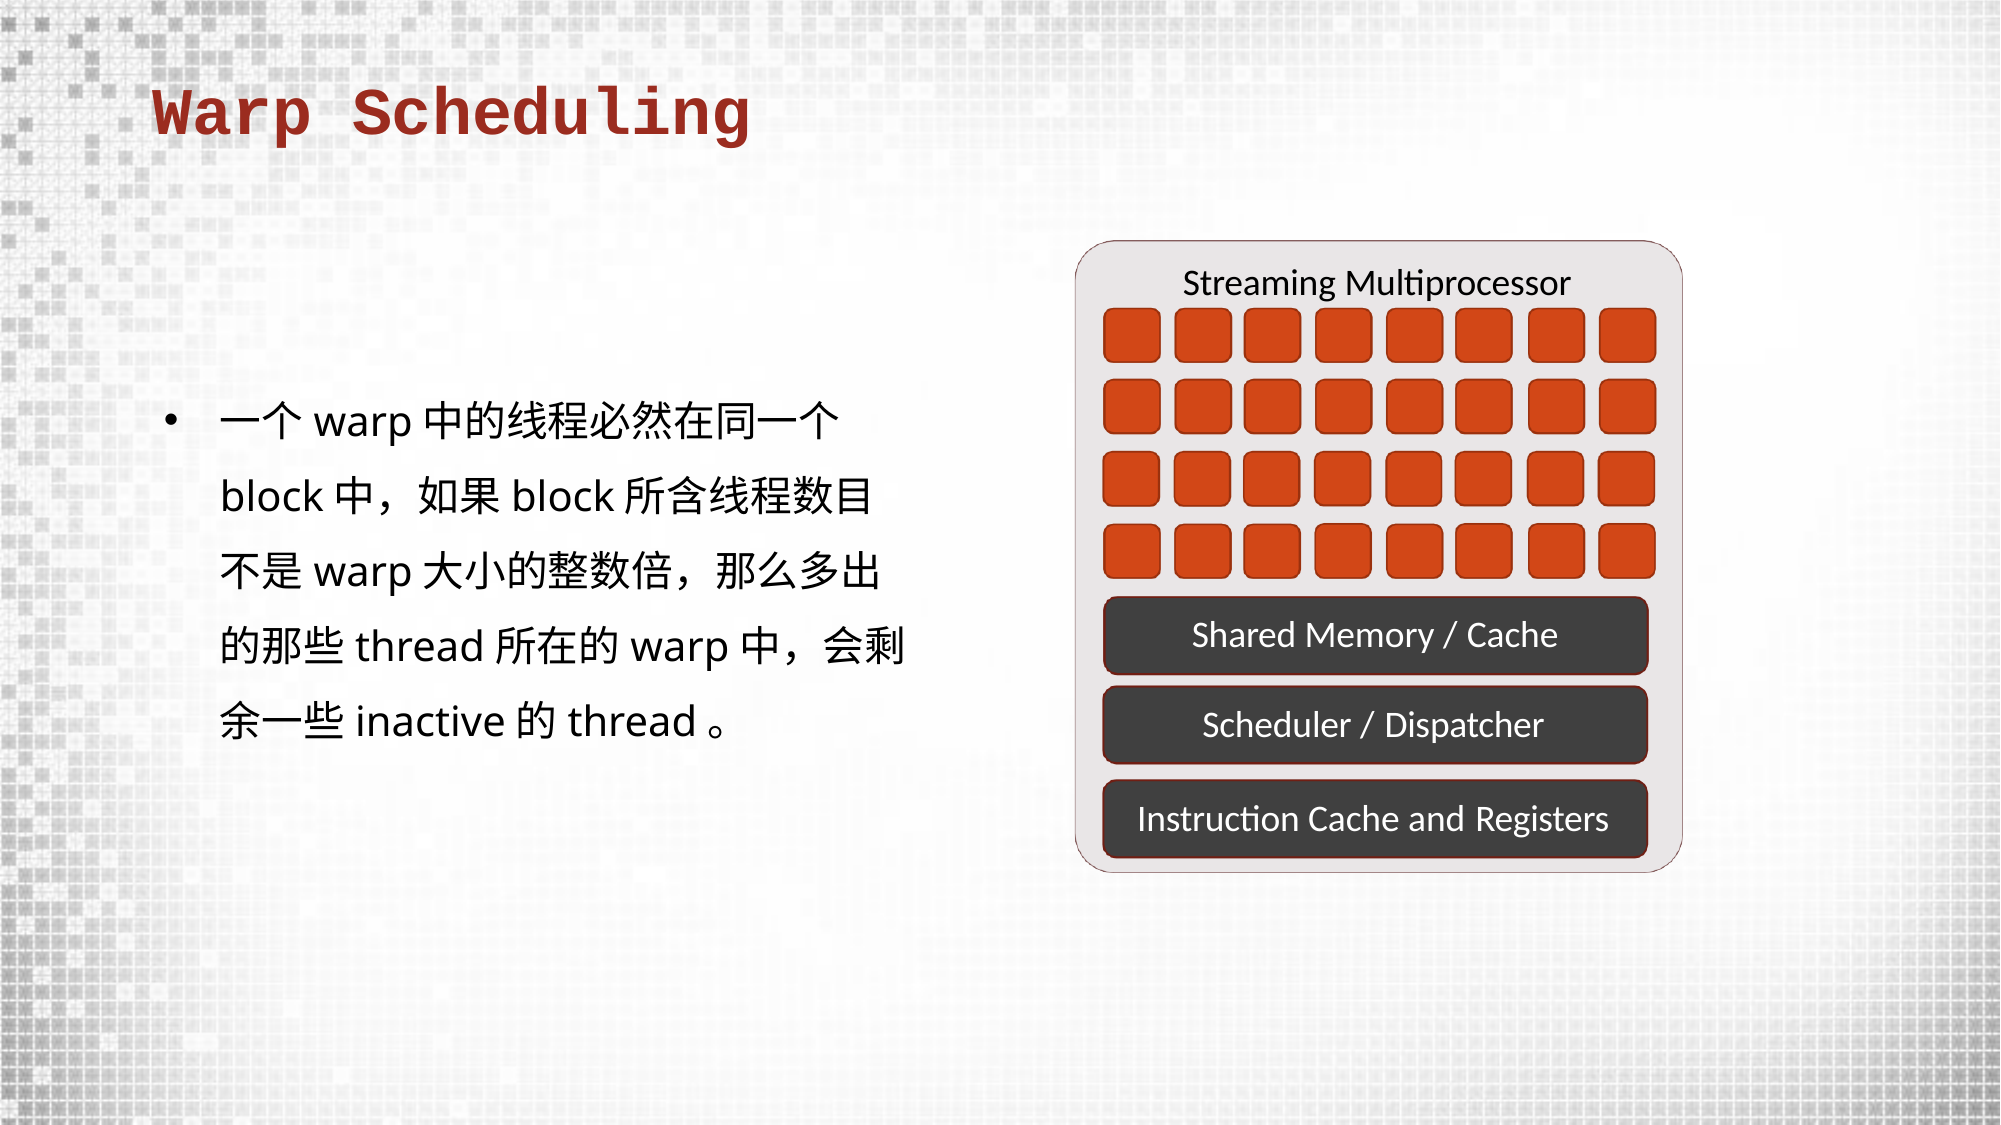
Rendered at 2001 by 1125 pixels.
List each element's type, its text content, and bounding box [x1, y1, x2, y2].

text_box [1074, 240, 1683, 873]
picture [0, 0, 2000, 1125]
title Warp Scheduling [150, 66, 756, 257]
text_box Scheduler / Dispatcher [1200, 697, 1551, 745]
text_box Shared Memory / Cache [1189, 608, 1564, 656]
text_box Instruction Cache and Registers [1134, 791, 1616, 839]
text_box 一个warp中的线程必然在同一个block中，如果block所含线程数目不是warp大小的整数倍，那么多出的那些thread所在的warp中，会剩余一些inactive的thread。 [148, 361, 925, 752]
text_box Streaming Multiprocessor [1180, 255, 1579, 303]
